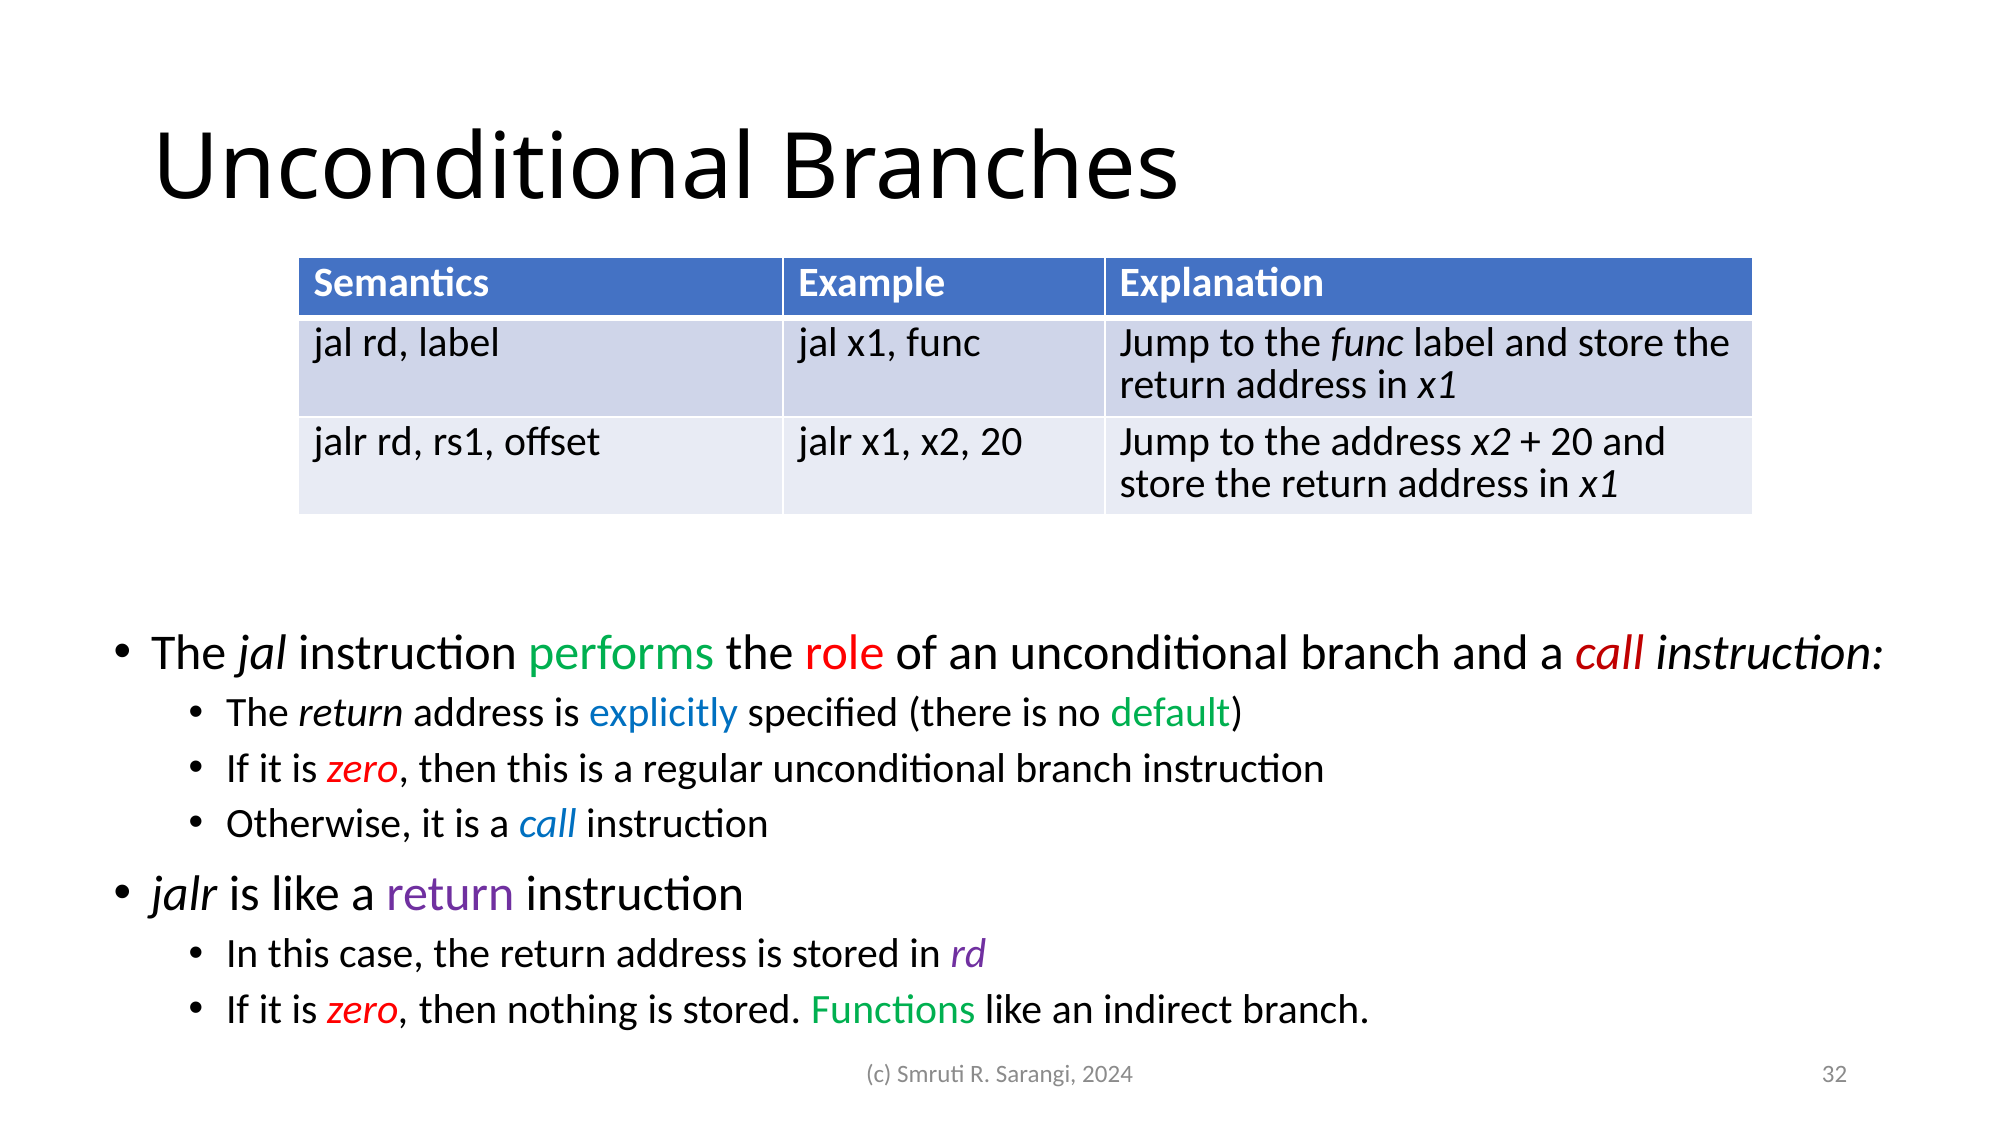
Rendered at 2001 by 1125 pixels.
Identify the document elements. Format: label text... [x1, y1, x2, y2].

table_cell jalr x1, x2, 20 [784, 418, 1104, 514]
slide_number 32 [1412, 1042, 1863, 1103]
footer (c) Smruti R. Sarangi, 2024 [662, 1042, 1338, 1103]
table_header Example [784, 258, 1104, 315]
table_header Semantics [299, 258, 782, 315]
table_cell Jump to the address x2 + 20 and store the return address in x1 [1106, 418, 1752, 514]
table_cell jal x1, func [784, 321, 1104, 416]
table_header Explanation [1106, 258, 1752, 315]
table_cell jalr rd, rs1, offset [299, 418, 782, 514]
title Unconditional Branches [137, 59, 1863, 278]
table_cell jal rd, label [299, 321, 782, 416]
list The jal instruction performs the role of an unconditional branch and a call instruction: The return address is explicitly specified (there is no default) If it is zero, then this is a regular unconditional branch instruction Otherwise, it is a call instruction jalr is like a return instruction In this case, the return address is stored in rd If it is zero, then nothing is stored. Functions like an indirect branch. [98, 618, 1930, 1066]
table_cell Jump to the func label and store the return address in x1 [1106, 321, 1752, 416]
